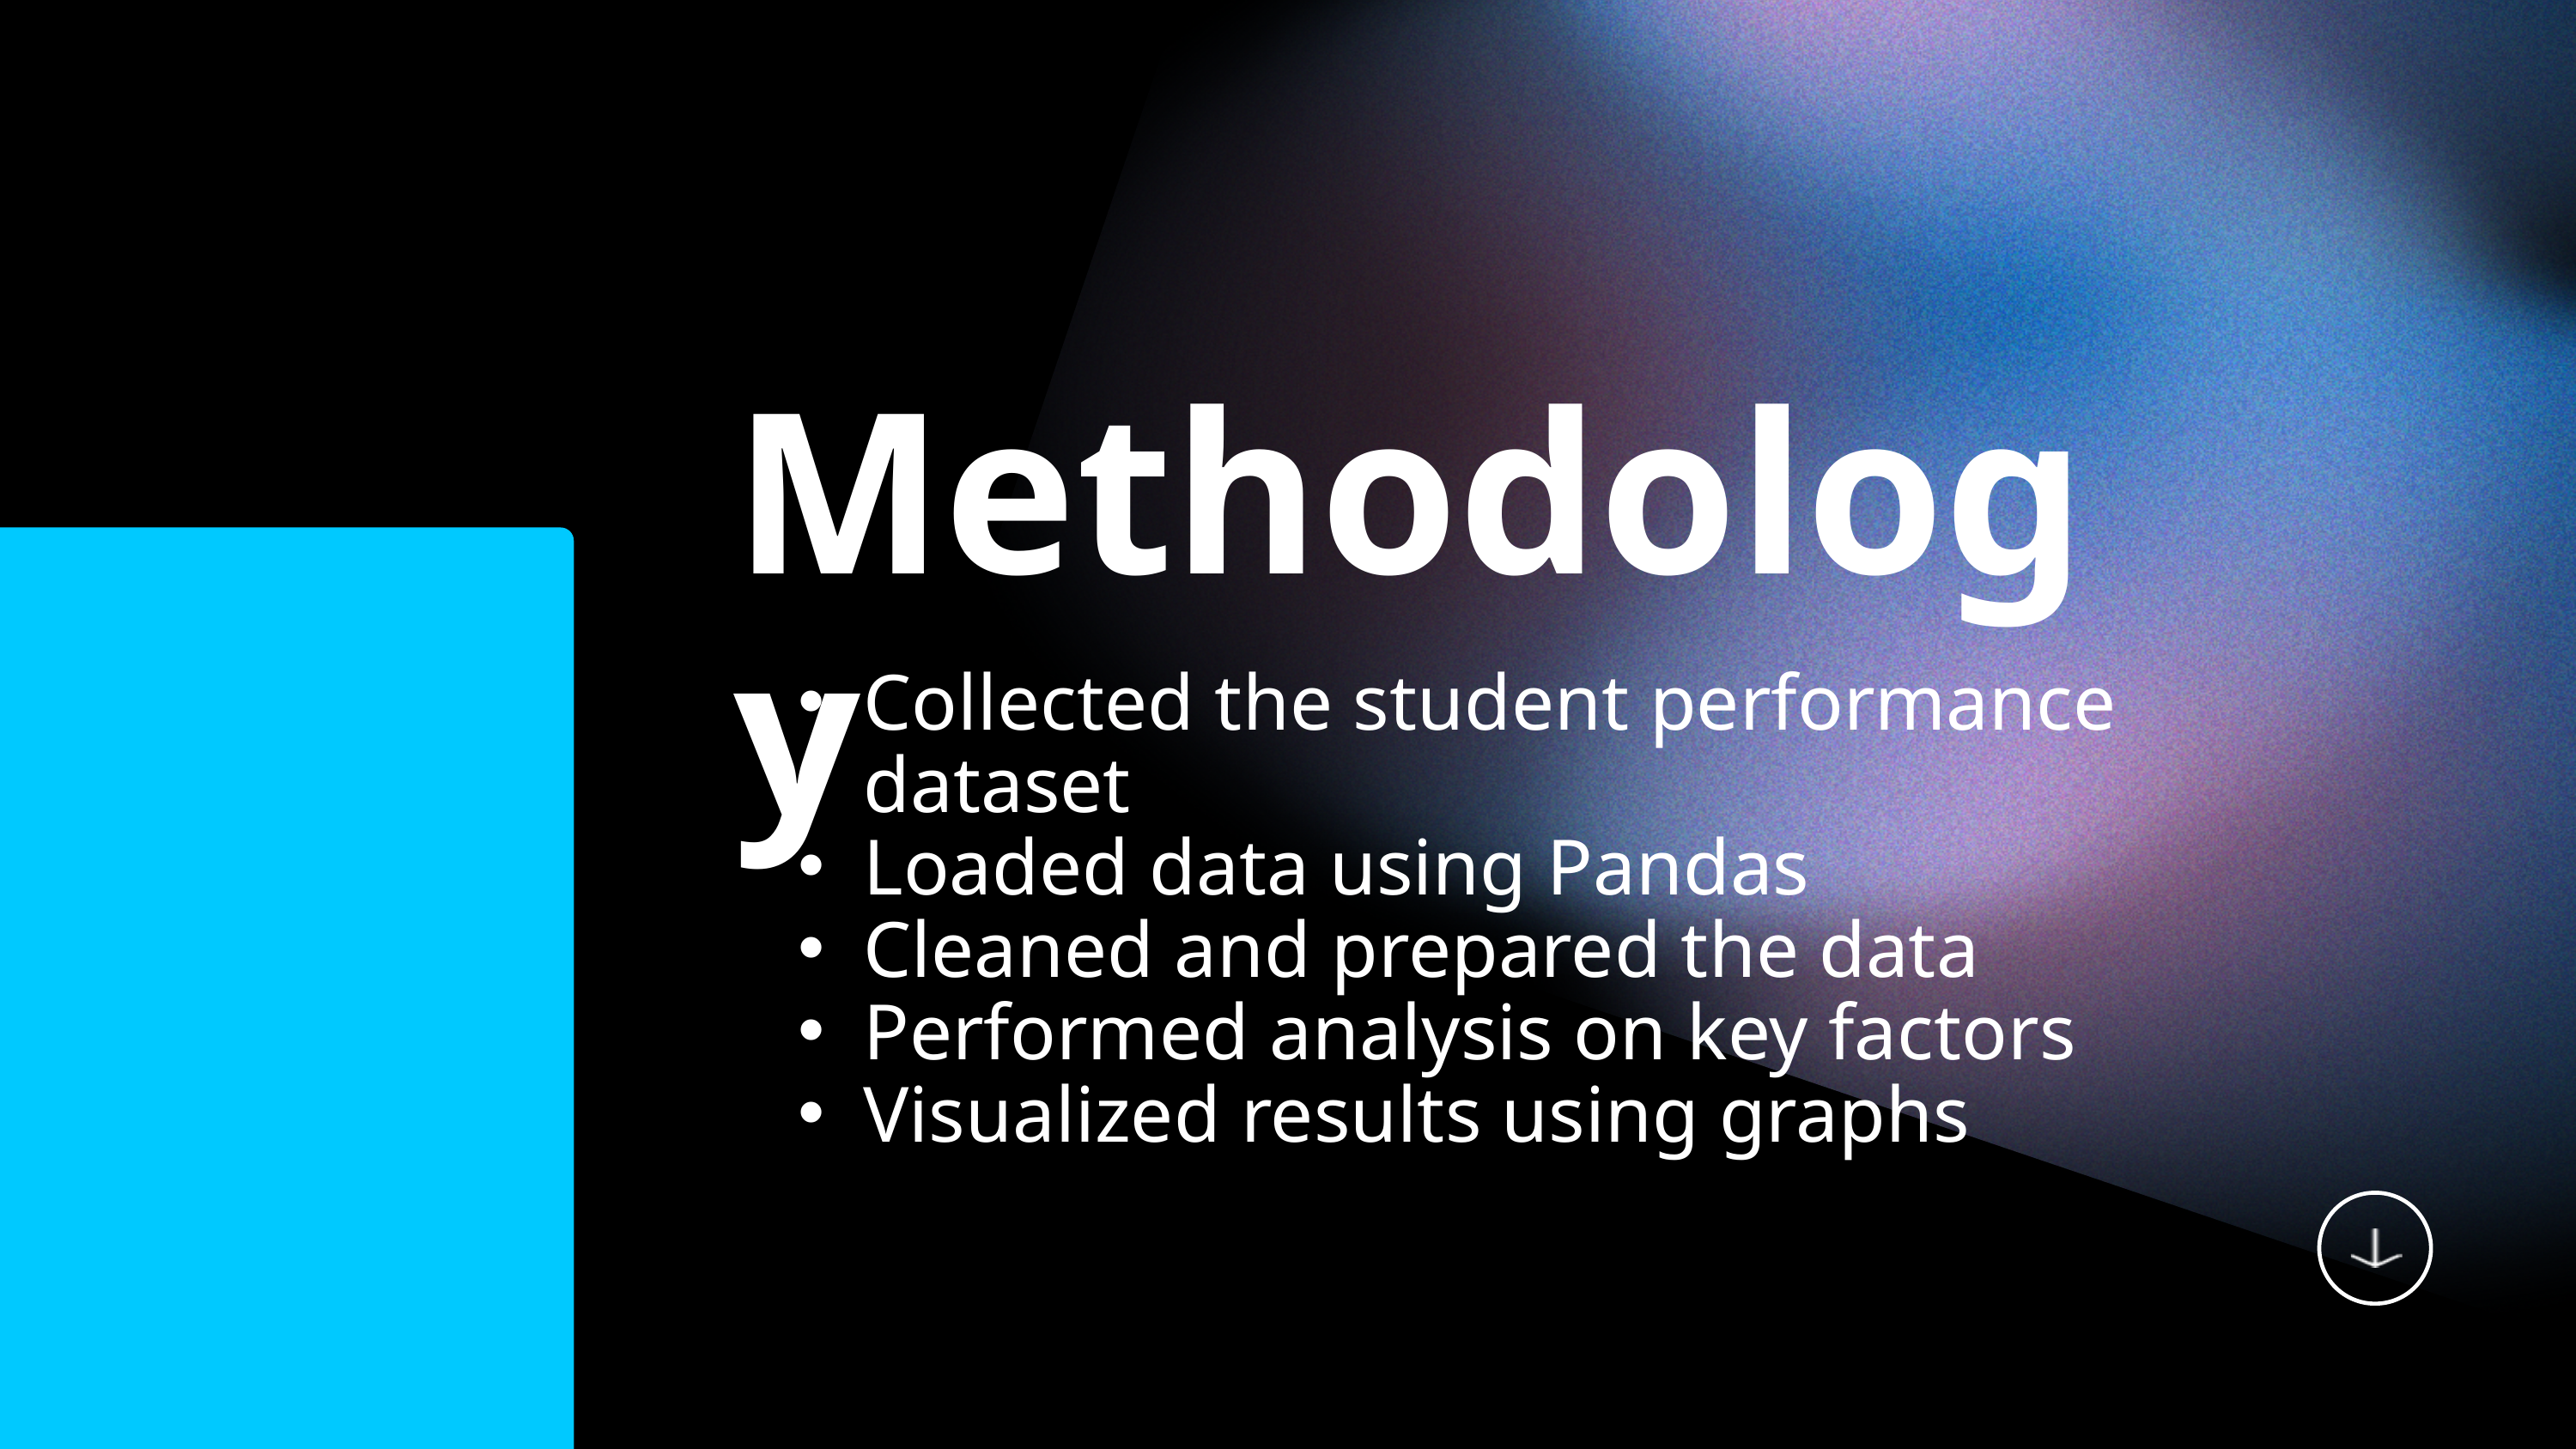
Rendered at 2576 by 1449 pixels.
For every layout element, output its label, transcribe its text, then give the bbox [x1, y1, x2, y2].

text_box Collected the student performance dataset Loaded data using Pandas Cleaned and prepared the data Performed analysis on key factors Visualized results using graphs [733, 663, 2118, 1240]
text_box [2318, 1192, 2432, 1304]
text_box [1052, 0, 2576, 1342]
text_box Methodology [733, 377, 2191, 860]
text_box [0, 527, 574, 1449]
